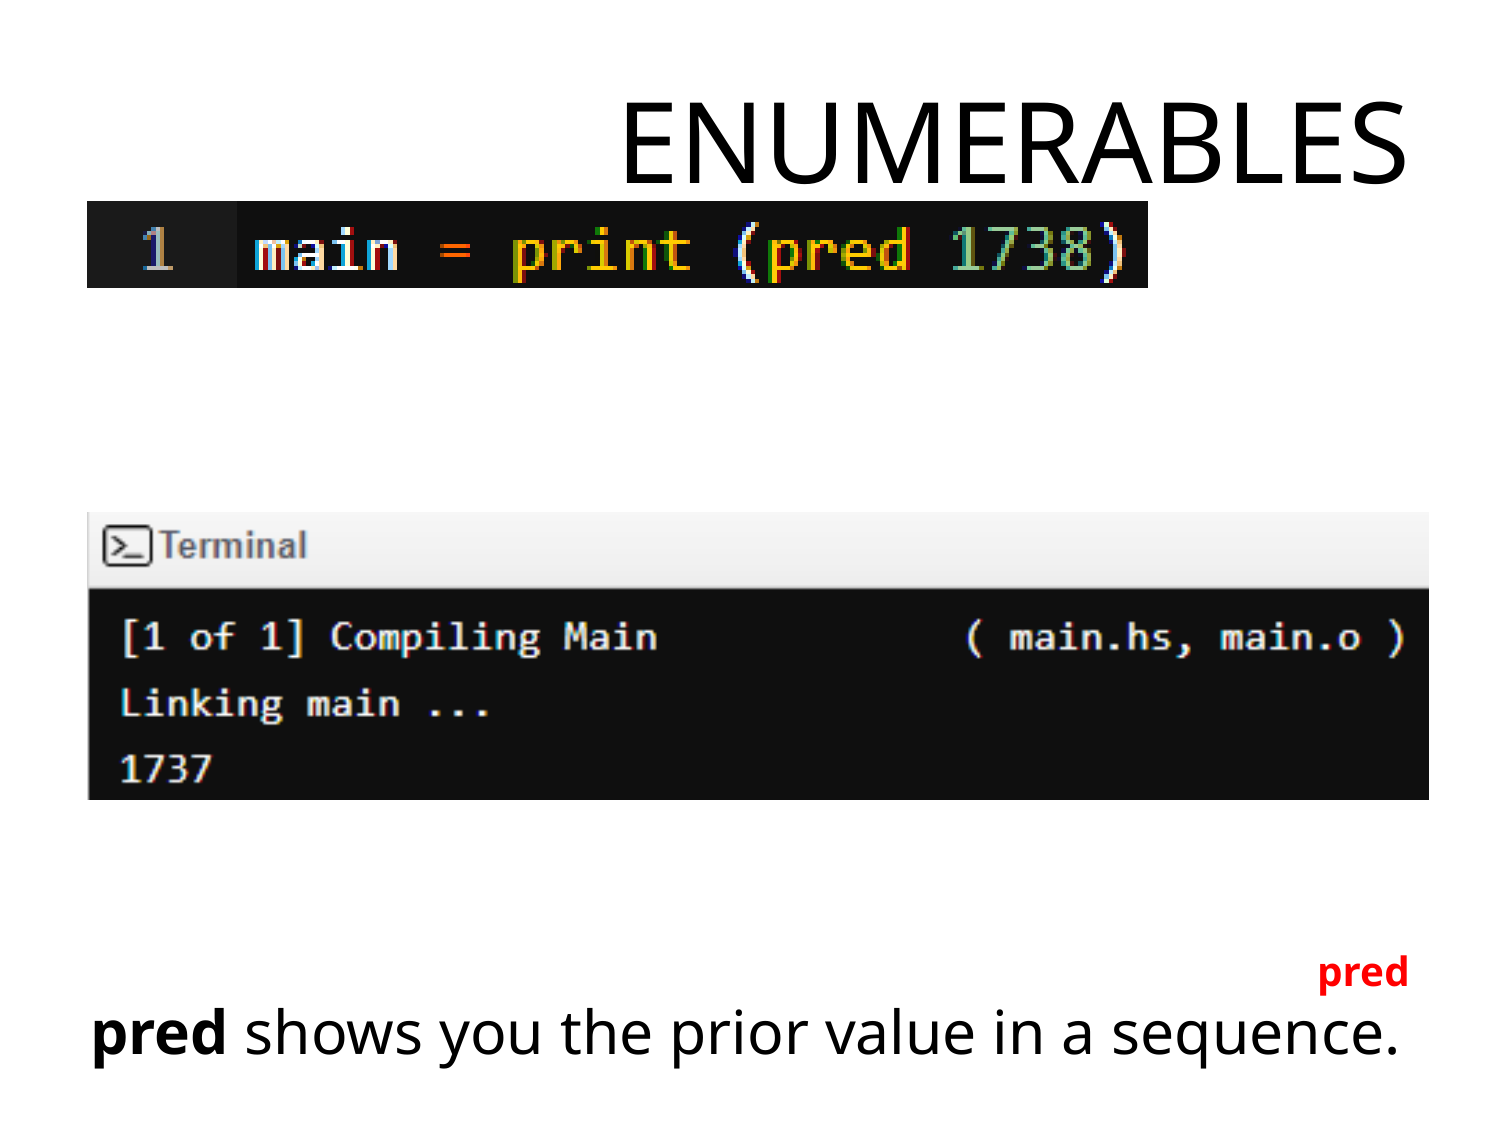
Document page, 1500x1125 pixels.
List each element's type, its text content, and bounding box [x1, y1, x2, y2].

picture [87, 512, 1429, 801]
text_box ENUMERABLES [74, 45, 1425, 233]
text_box pred pred shows you the prior value in a sequence. [74, 912, 1425, 1100]
picture [87, 200, 1148, 288]
